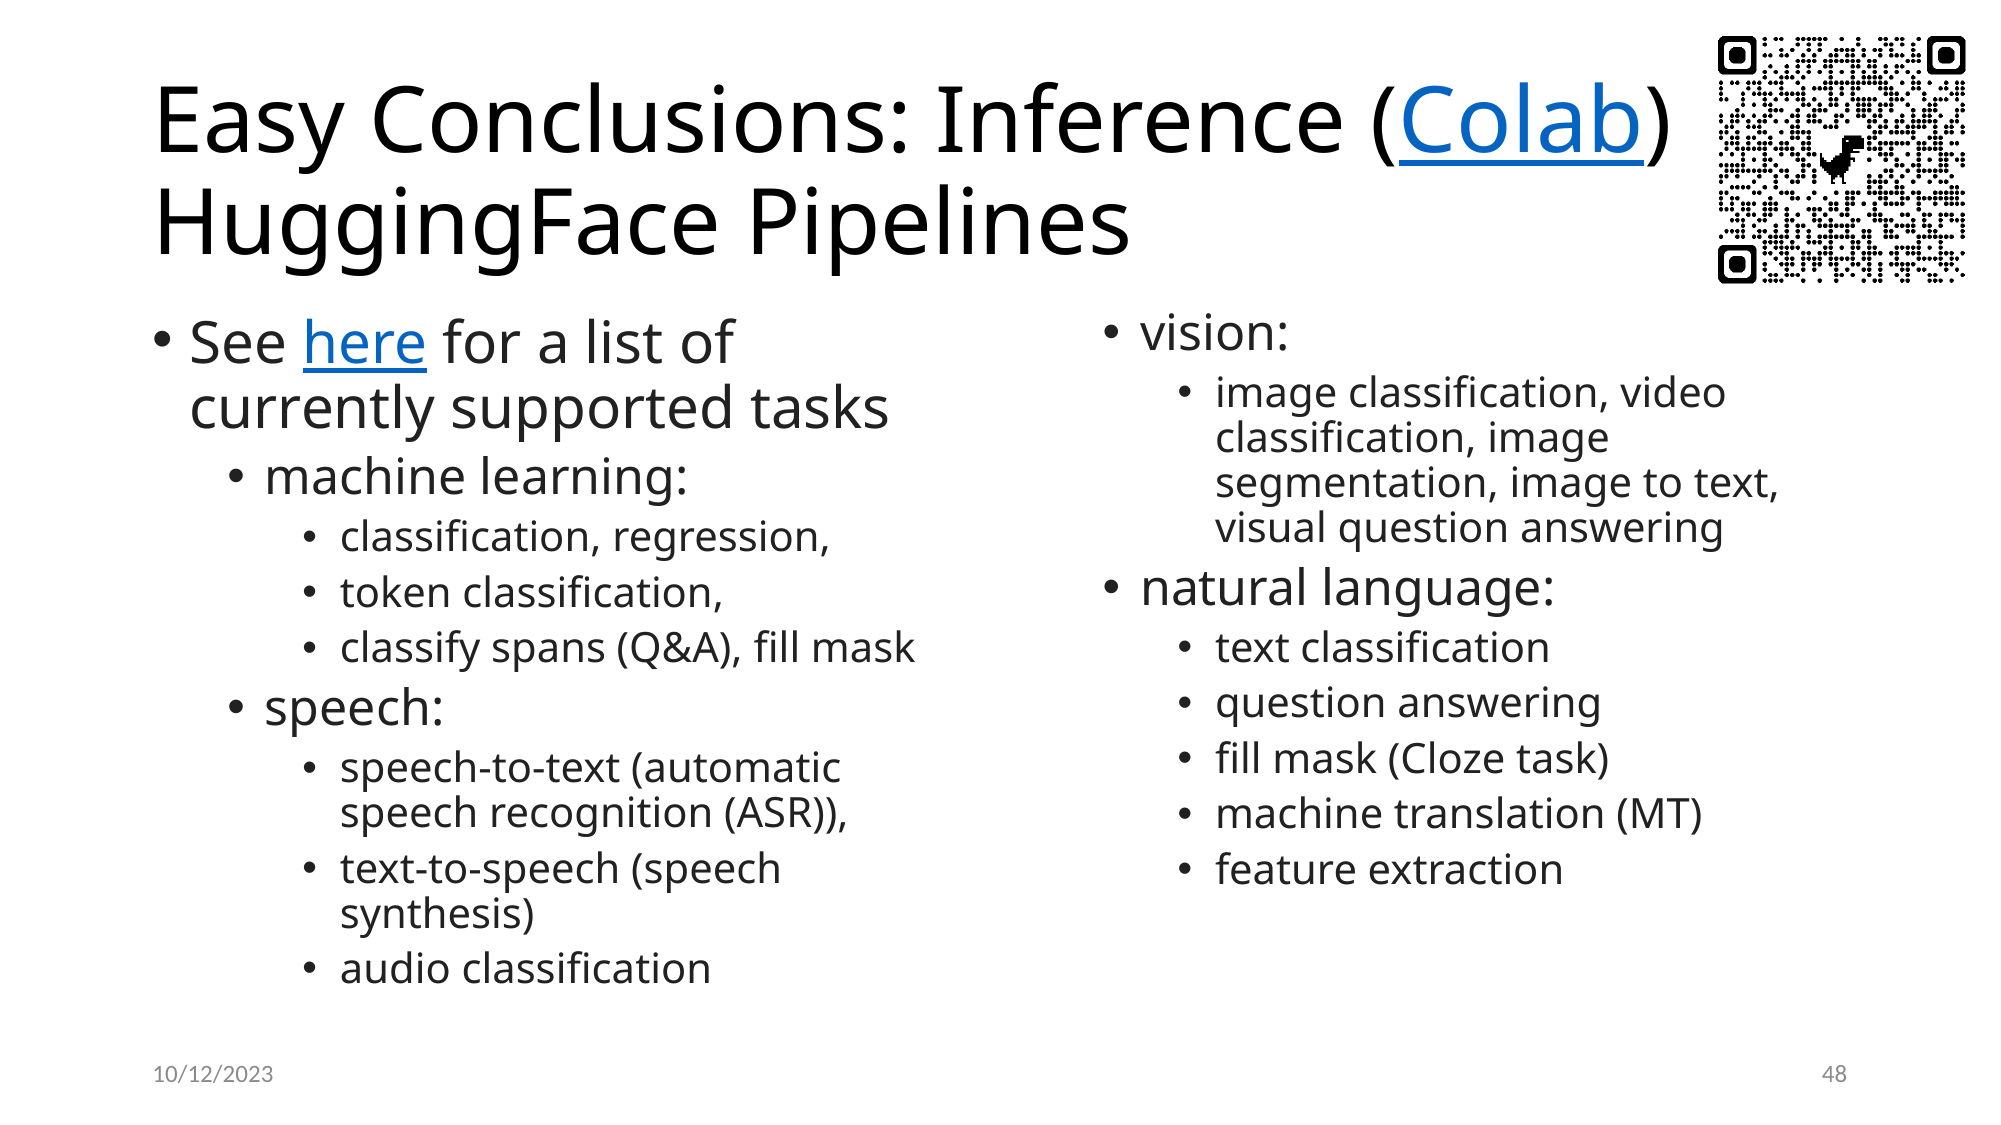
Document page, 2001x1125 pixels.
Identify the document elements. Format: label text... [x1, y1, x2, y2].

list See here for a list of currently supported tasks machine learning: classification, regression, token classification, classify spans (Q&A), fill mask speech: speech-to-text (automatic speech recognition (ASR)), text-to-speech (speech synthesis) audio classification [137, 299, 988, 1014]
slide_number 48 [1412, 1042, 1863, 1103]
list vision: image classification, video classification, image segmentation, image to text, visual question answering natural language: text classification question answering fill mask (Cloze task) machine translation (MT) feature extraction [1012, 299, 1863, 1014]
picture [1696, 14, 1987, 305]
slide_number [137, 1042, 588, 1103]
title Easy Conclusions: Inference (Colab) HuggingFace Pipelines [137, 59, 1696, 278]
